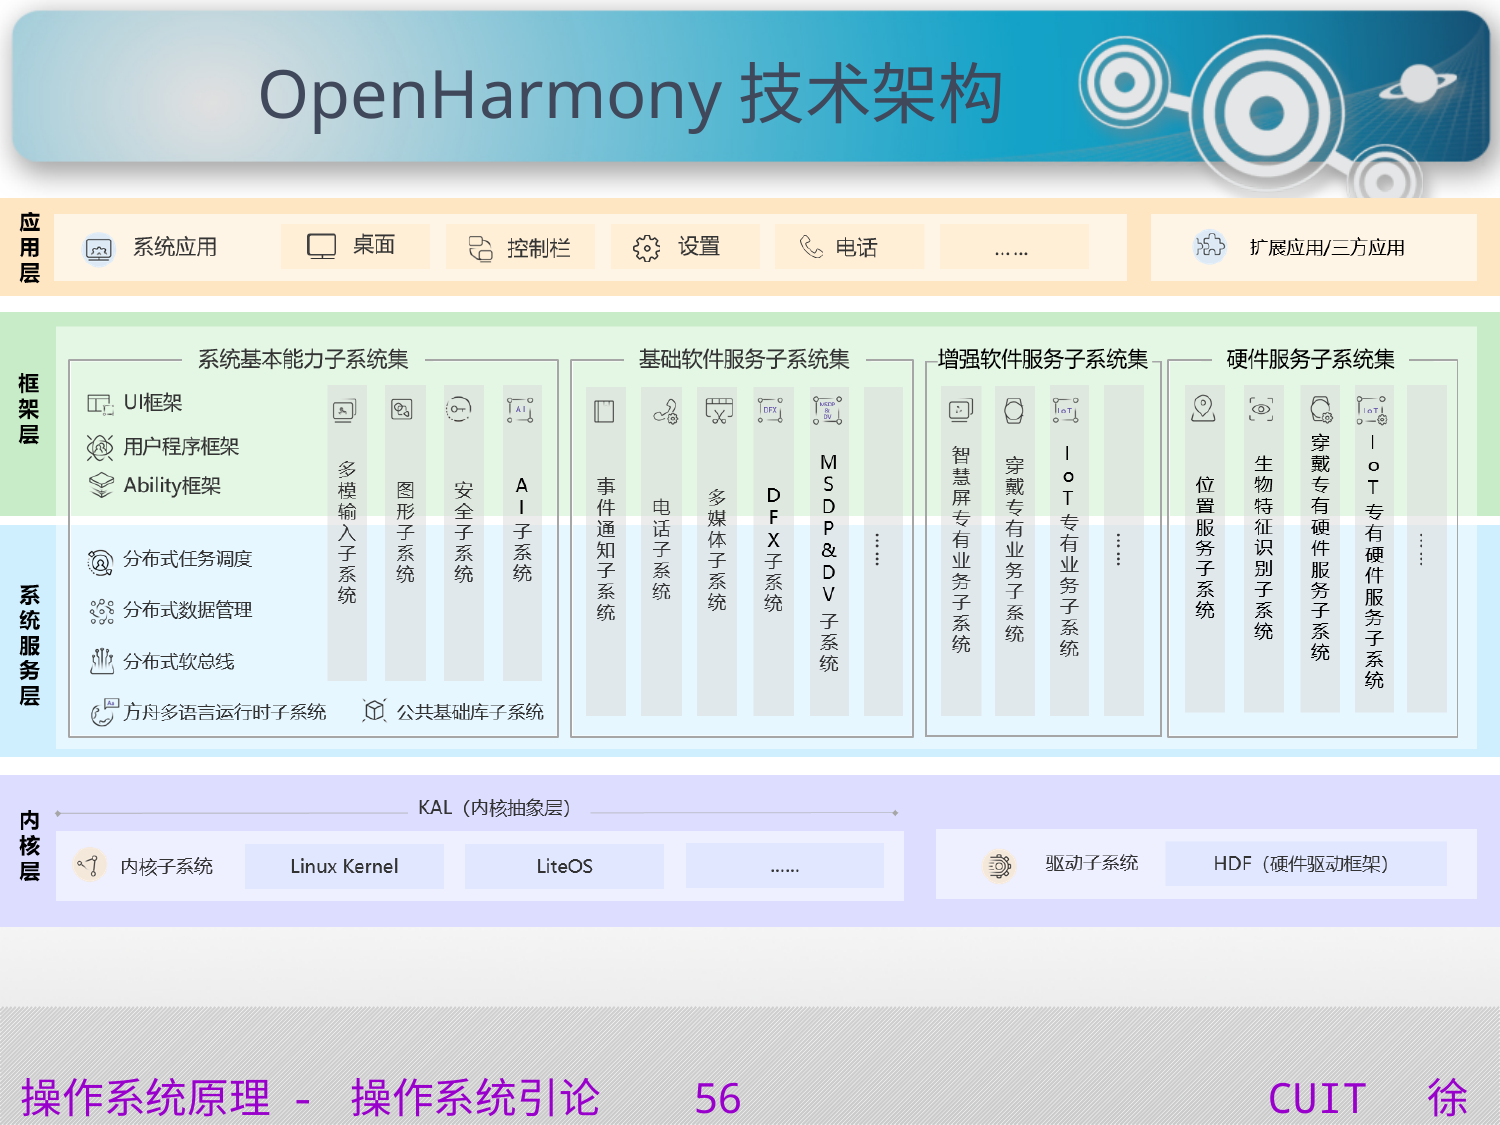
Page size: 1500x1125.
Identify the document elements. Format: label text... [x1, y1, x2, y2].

title OpenHarmony技术架构 [0, 44, 1307, 196]
picture [0, 0, 1500, 1006]
